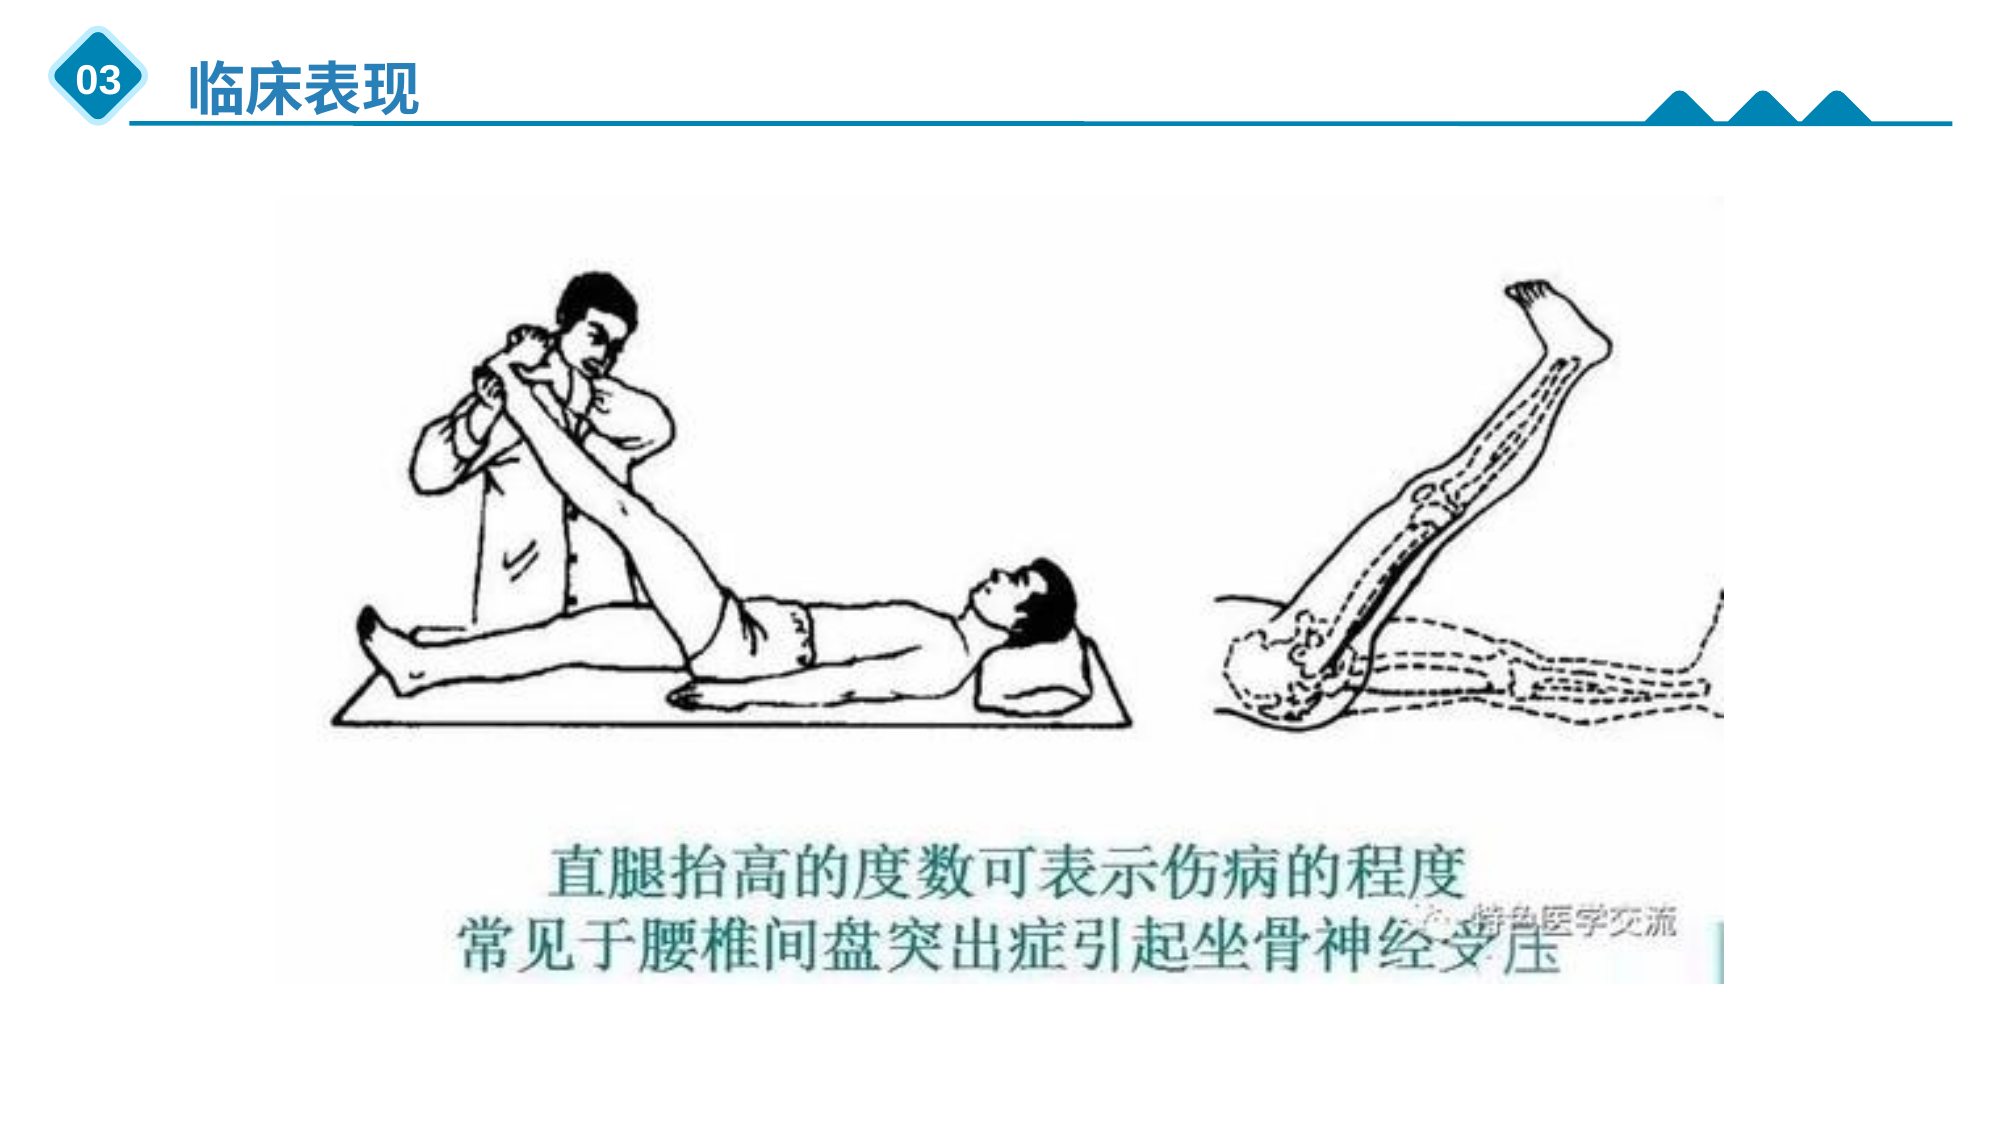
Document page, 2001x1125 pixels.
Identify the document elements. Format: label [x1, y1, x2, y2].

picture [276, 195, 1724, 984]
